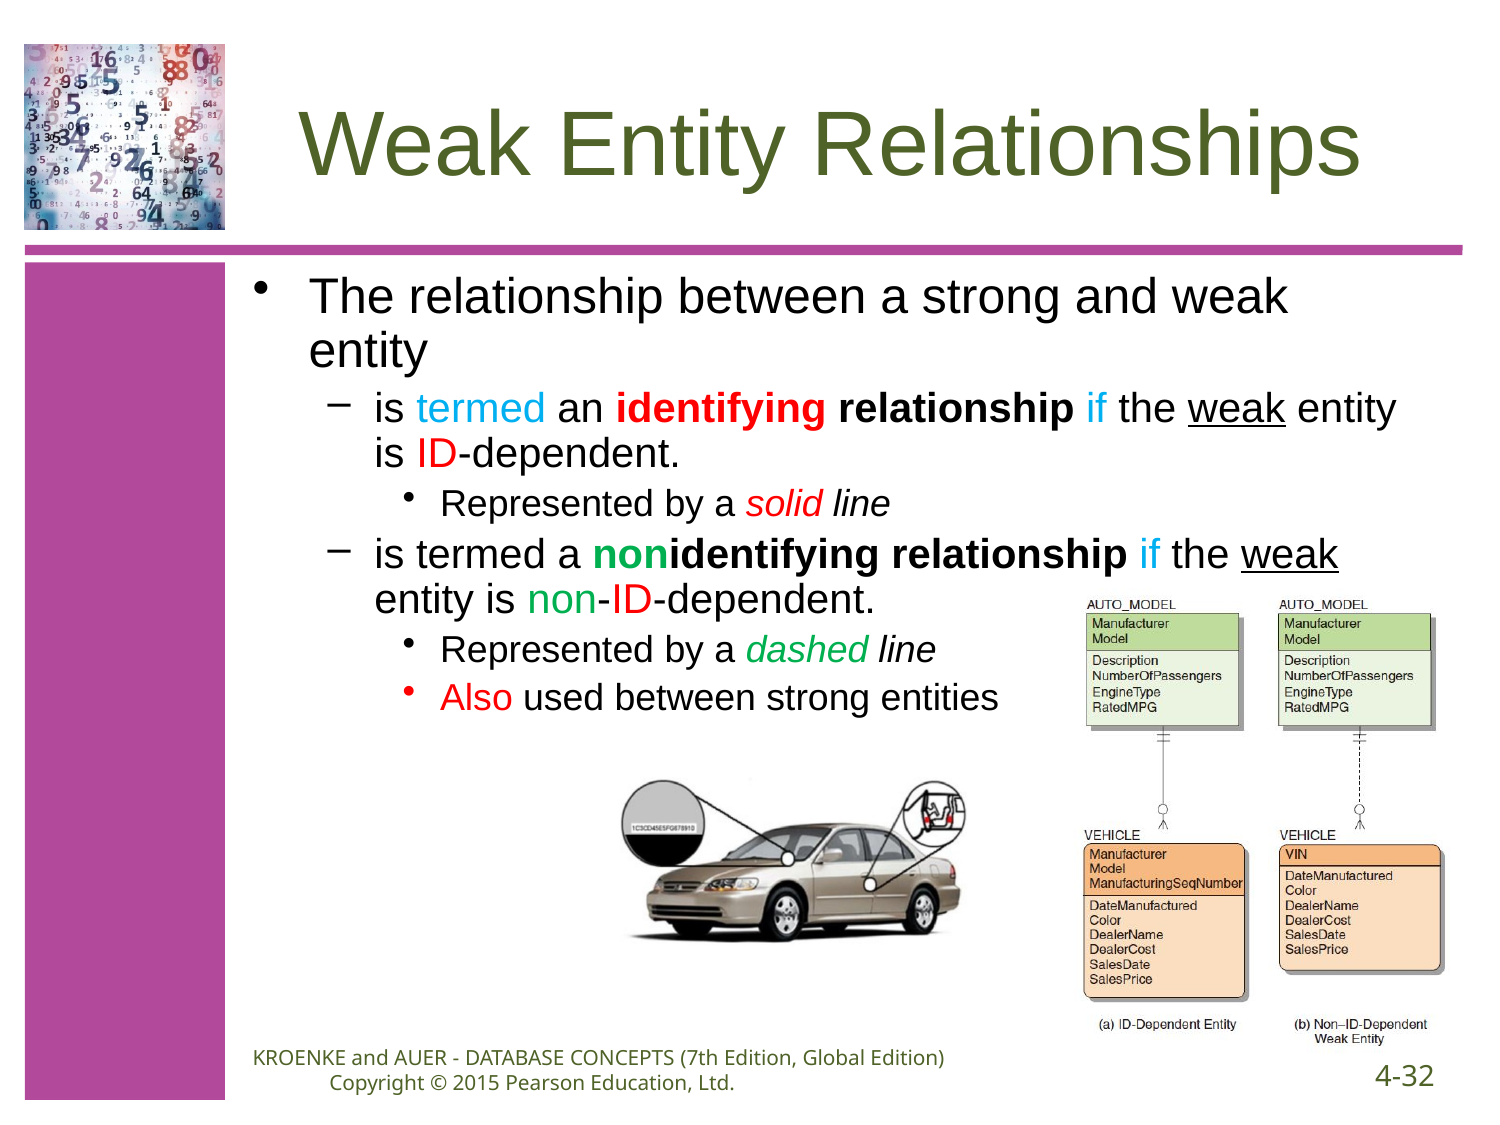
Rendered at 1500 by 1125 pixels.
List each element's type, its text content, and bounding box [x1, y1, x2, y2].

slide_number 4-32 [1287, 1063, 1451, 1103]
title Weak Entity Relationships [237, 44, 1426, 233]
picture [24, 44, 225, 230]
footer KROENKE and AUER - DATABASE CONCEPTS (7th Edition, Global Edition) Copyright © 2015 Pearson Education, Ltd. [237, 1037, 1088, 1104]
list The relationship between a strong and weak entity is termed an identifying relationship if the weak entity is ID-dependent. Represented by a solid line is termed a nonidentifying relationship if the weak entity is non-ID-dependent. Represented by a dashed line Also used between strong entities [237, 262, 1426, 1026]
picture [1061, 587, 1463, 1056]
picture [612, 771, 976, 950]
